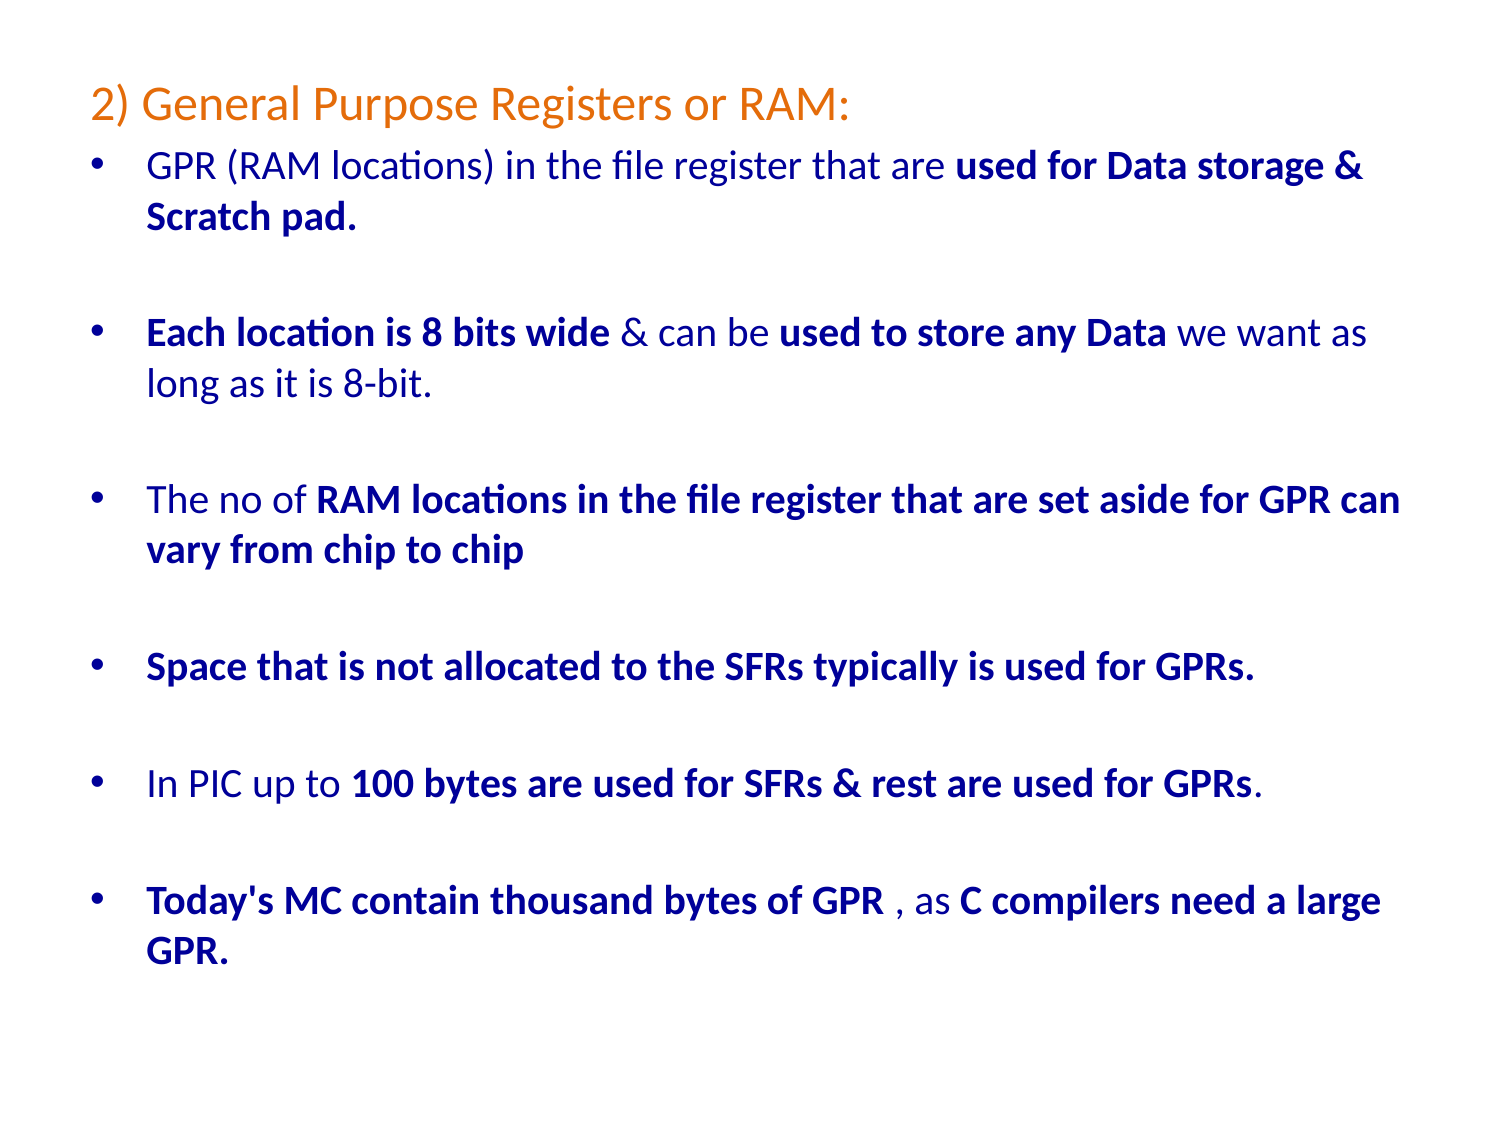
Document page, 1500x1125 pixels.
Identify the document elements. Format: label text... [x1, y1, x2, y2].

list 2) General Purpose Registers or RAM: GPR (RAM locations) in the file register that are used for Data storage & Scratch pad. Each location is 8 bits wide & can be used to store any Data we want as long as it is 8-bit. The no of RAM locations in the file register that are set aside for GPR can vary from chip to chip Space that is not allocated to the SFRs typically is used for GPRs. In PIC up to 100 bytes are used for SFRs & rest are used for GPRs. Today's MC contain thousand bytes of GPR , as C compilers need a large GPR. [75, 62, 1425, 1075]
